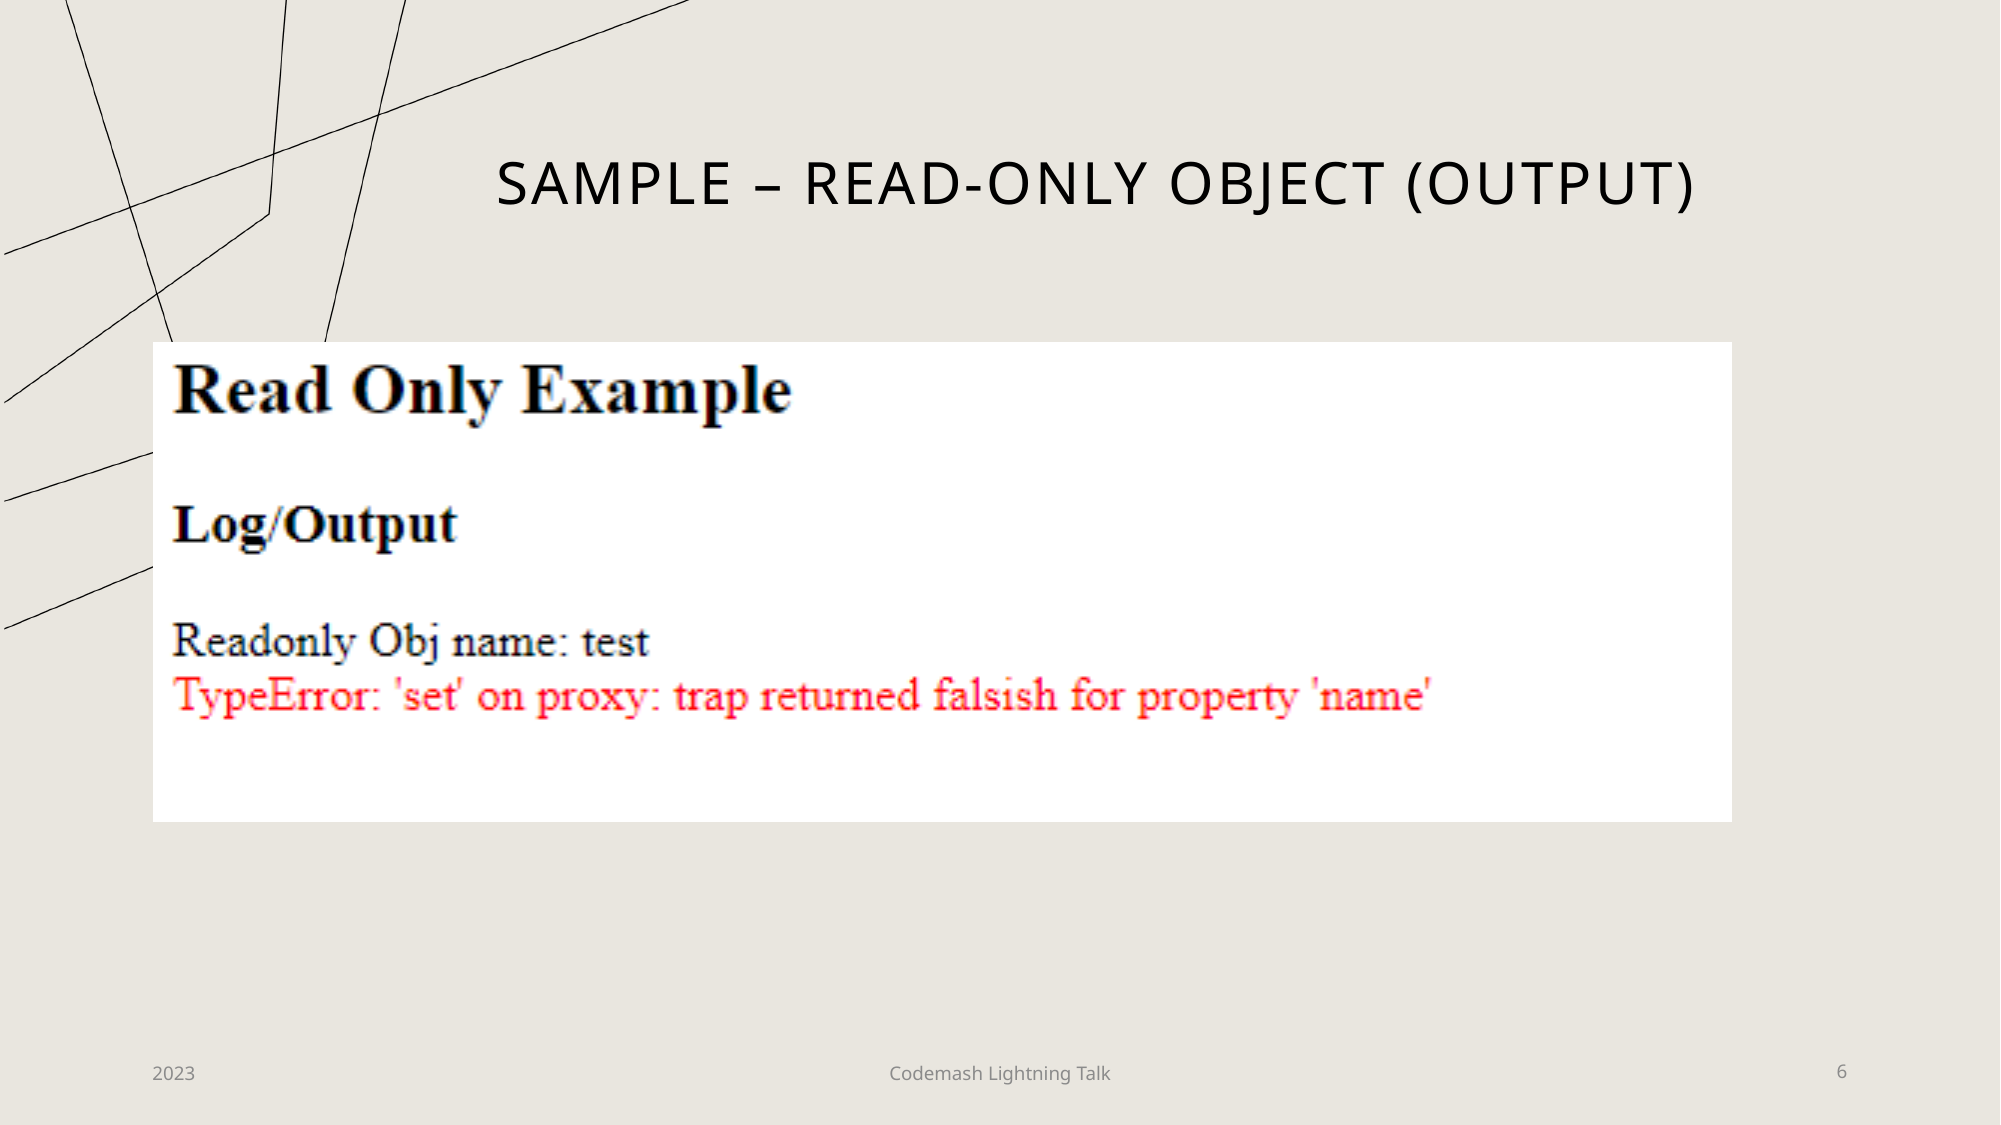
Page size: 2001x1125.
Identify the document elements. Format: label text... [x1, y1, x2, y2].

footer Codemash Lightning Talk [662, 1042, 1338, 1103]
picture [4, 0, 1732, 822]
slide_number 2023 [137, 1042, 588, 1103]
title Sample – Read-only Object (Output) [481, 146, 1863, 226]
slide_number 6 [1412, 1042, 1863, 1103]
